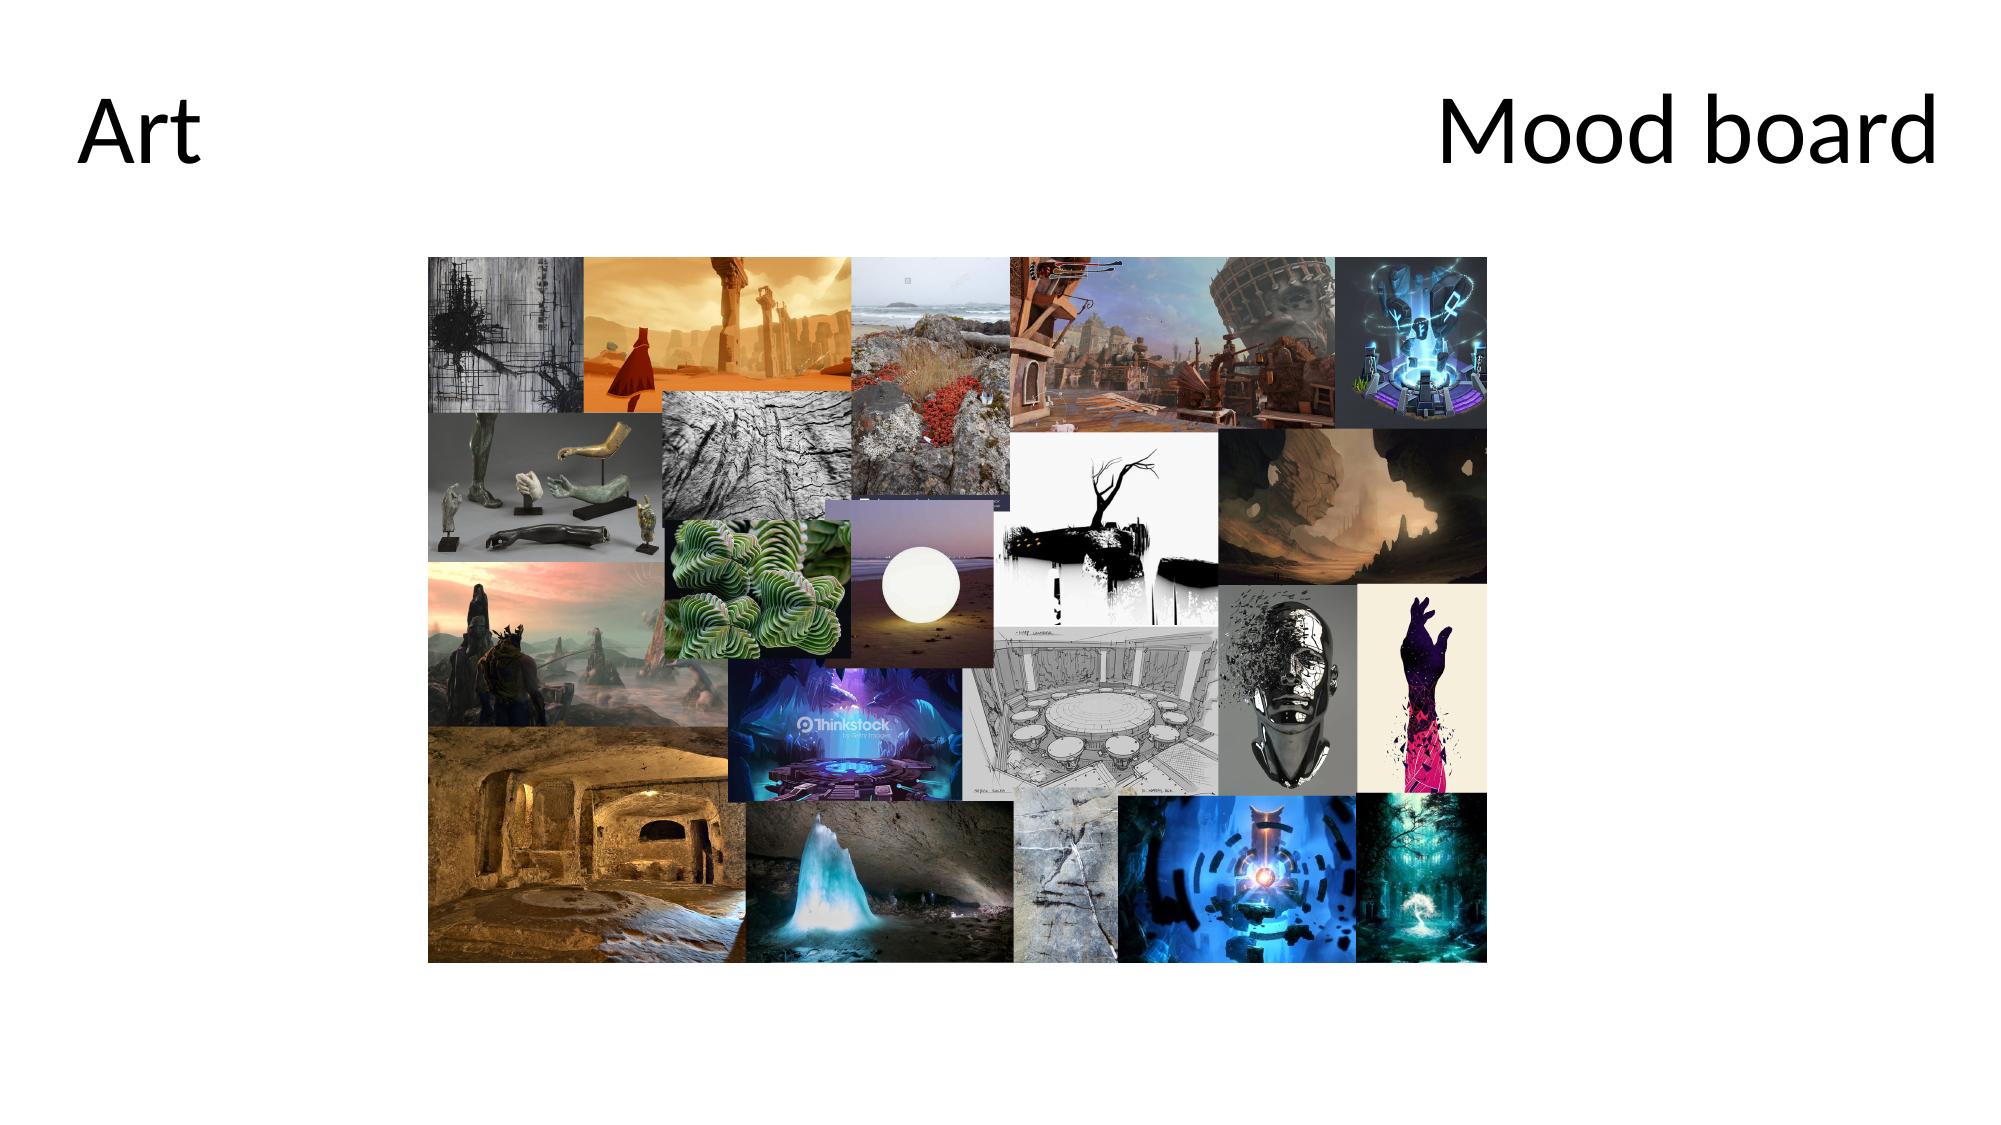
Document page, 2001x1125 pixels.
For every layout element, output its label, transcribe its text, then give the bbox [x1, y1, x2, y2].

text_box Art [62, 55, 219, 191]
picture [428, 257, 1487, 963]
text_box Mood board [1421, 55, 1957, 191]
